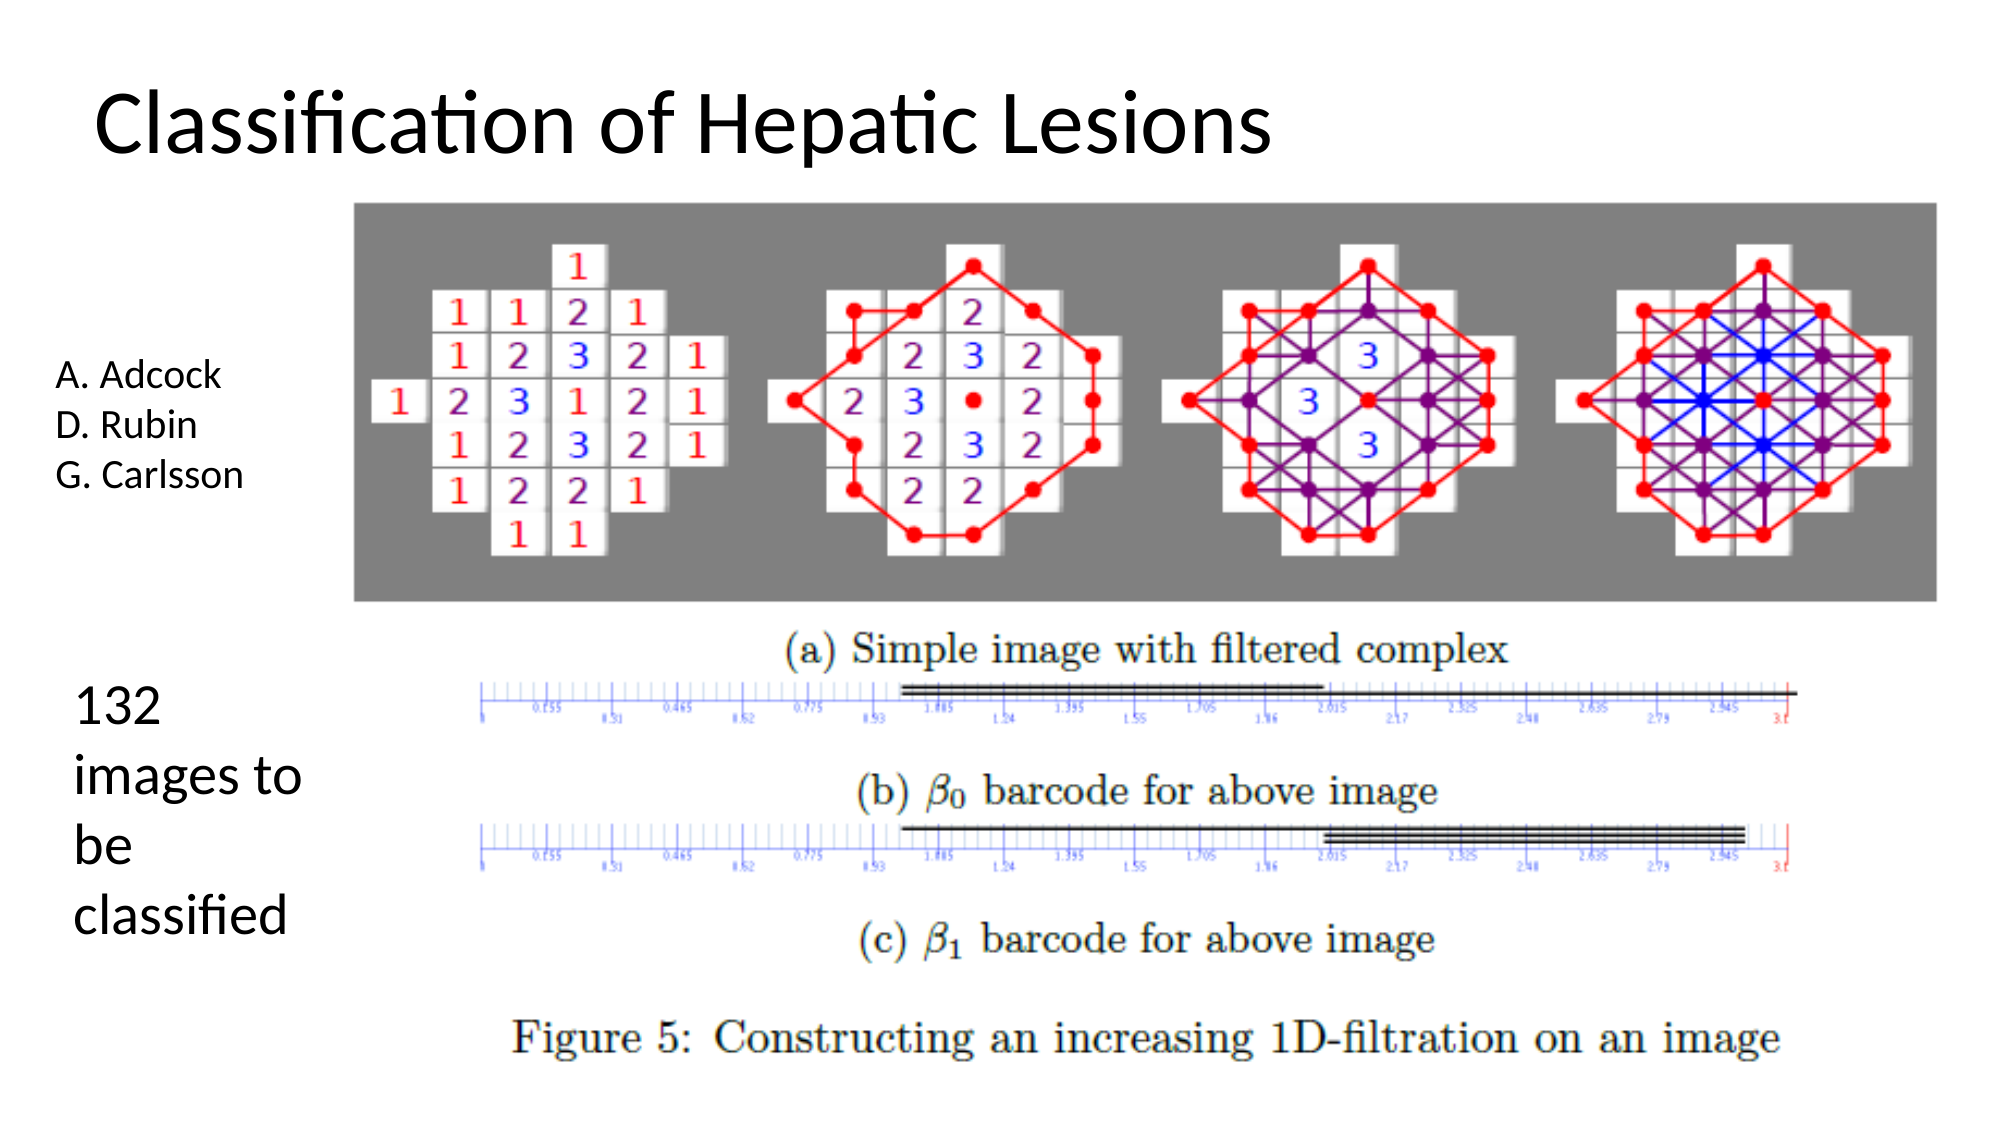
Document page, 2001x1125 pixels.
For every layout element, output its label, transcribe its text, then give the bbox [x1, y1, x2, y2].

title Classification of Hepatic Lesions [79, 15, 1805, 234]
text_box 132 images to be classified [59, 658, 322, 954]
picture [322, 197, 1981, 1062]
text_box A. Adcock D. Rubin G. Carlsson [40, 339, 282, 505]
